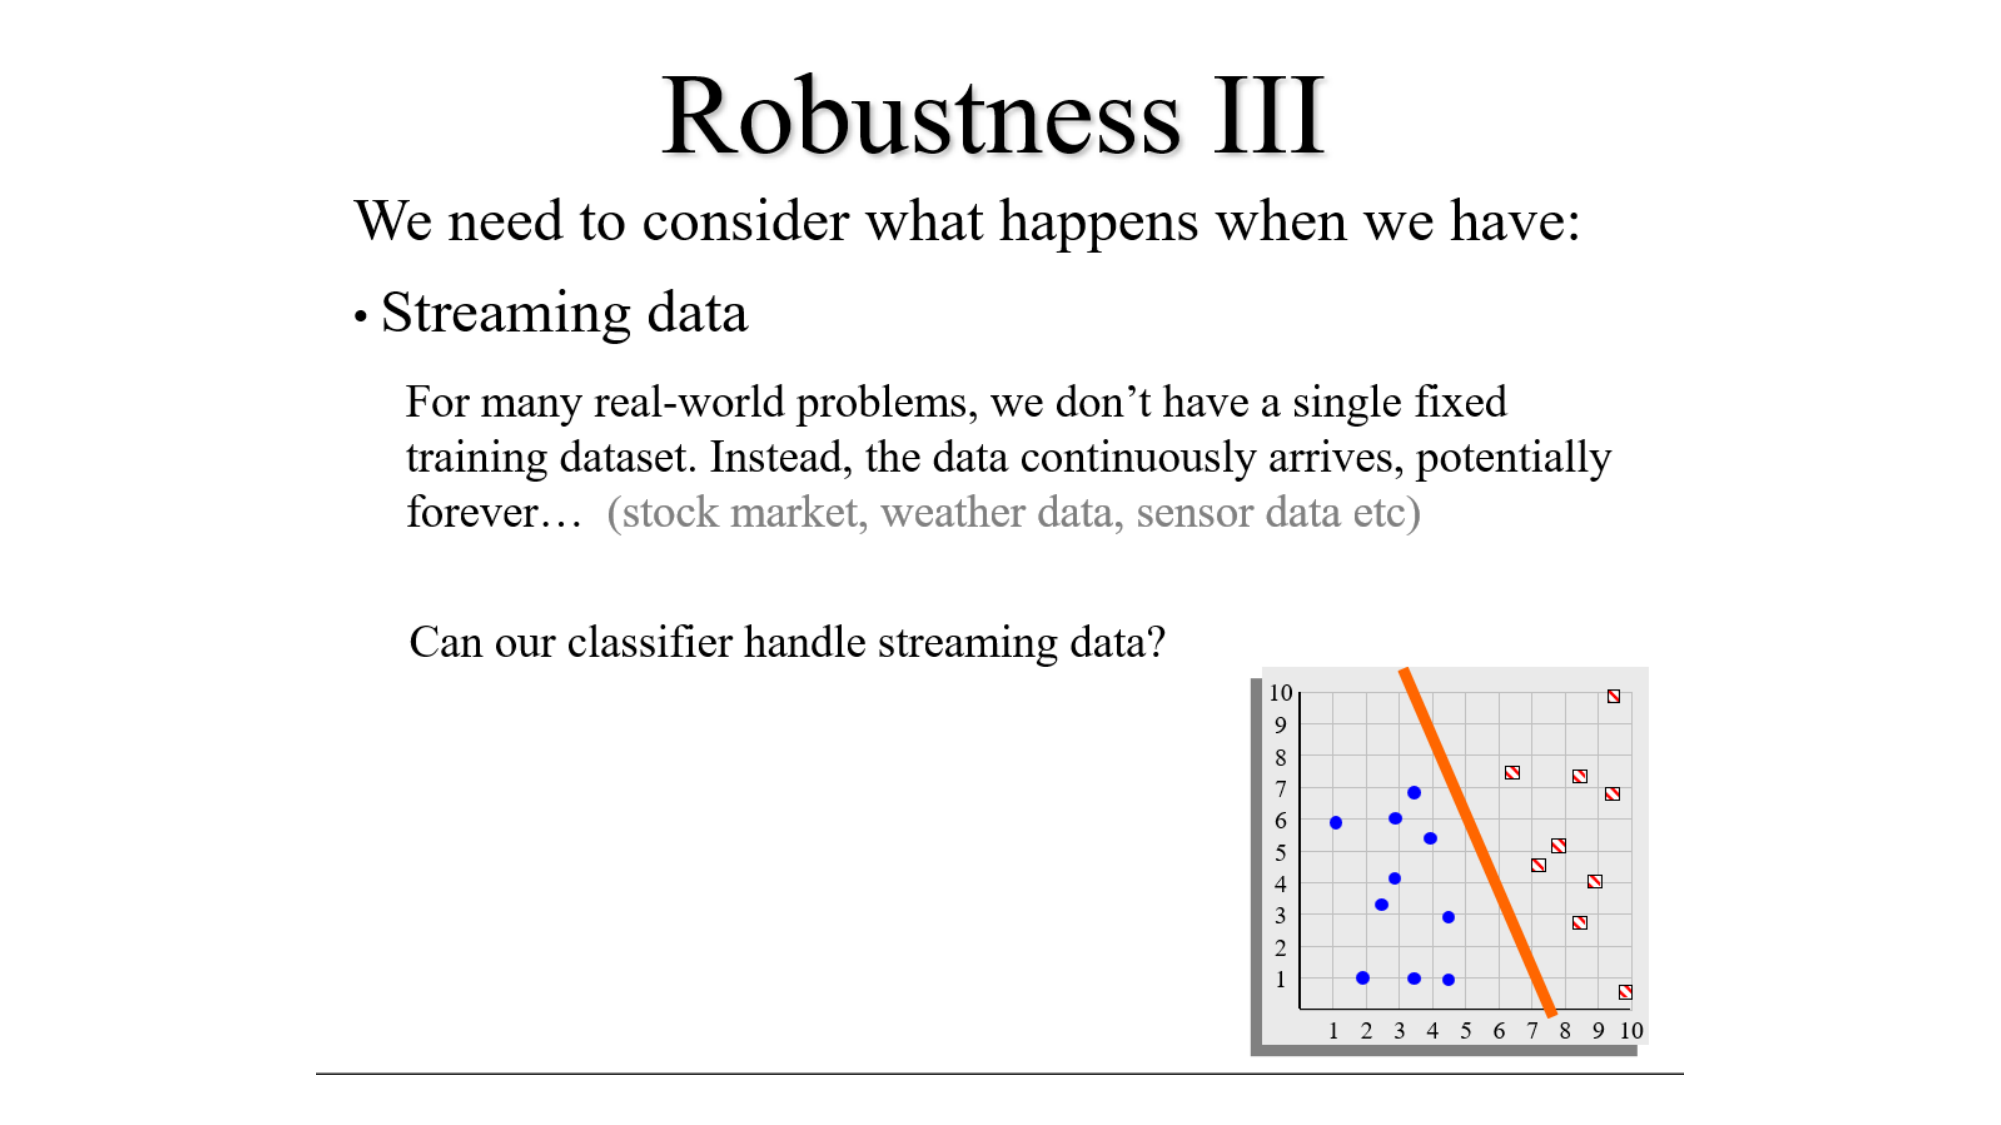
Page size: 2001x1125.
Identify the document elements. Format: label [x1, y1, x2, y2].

picture [316, 50, 1684, 1075]
